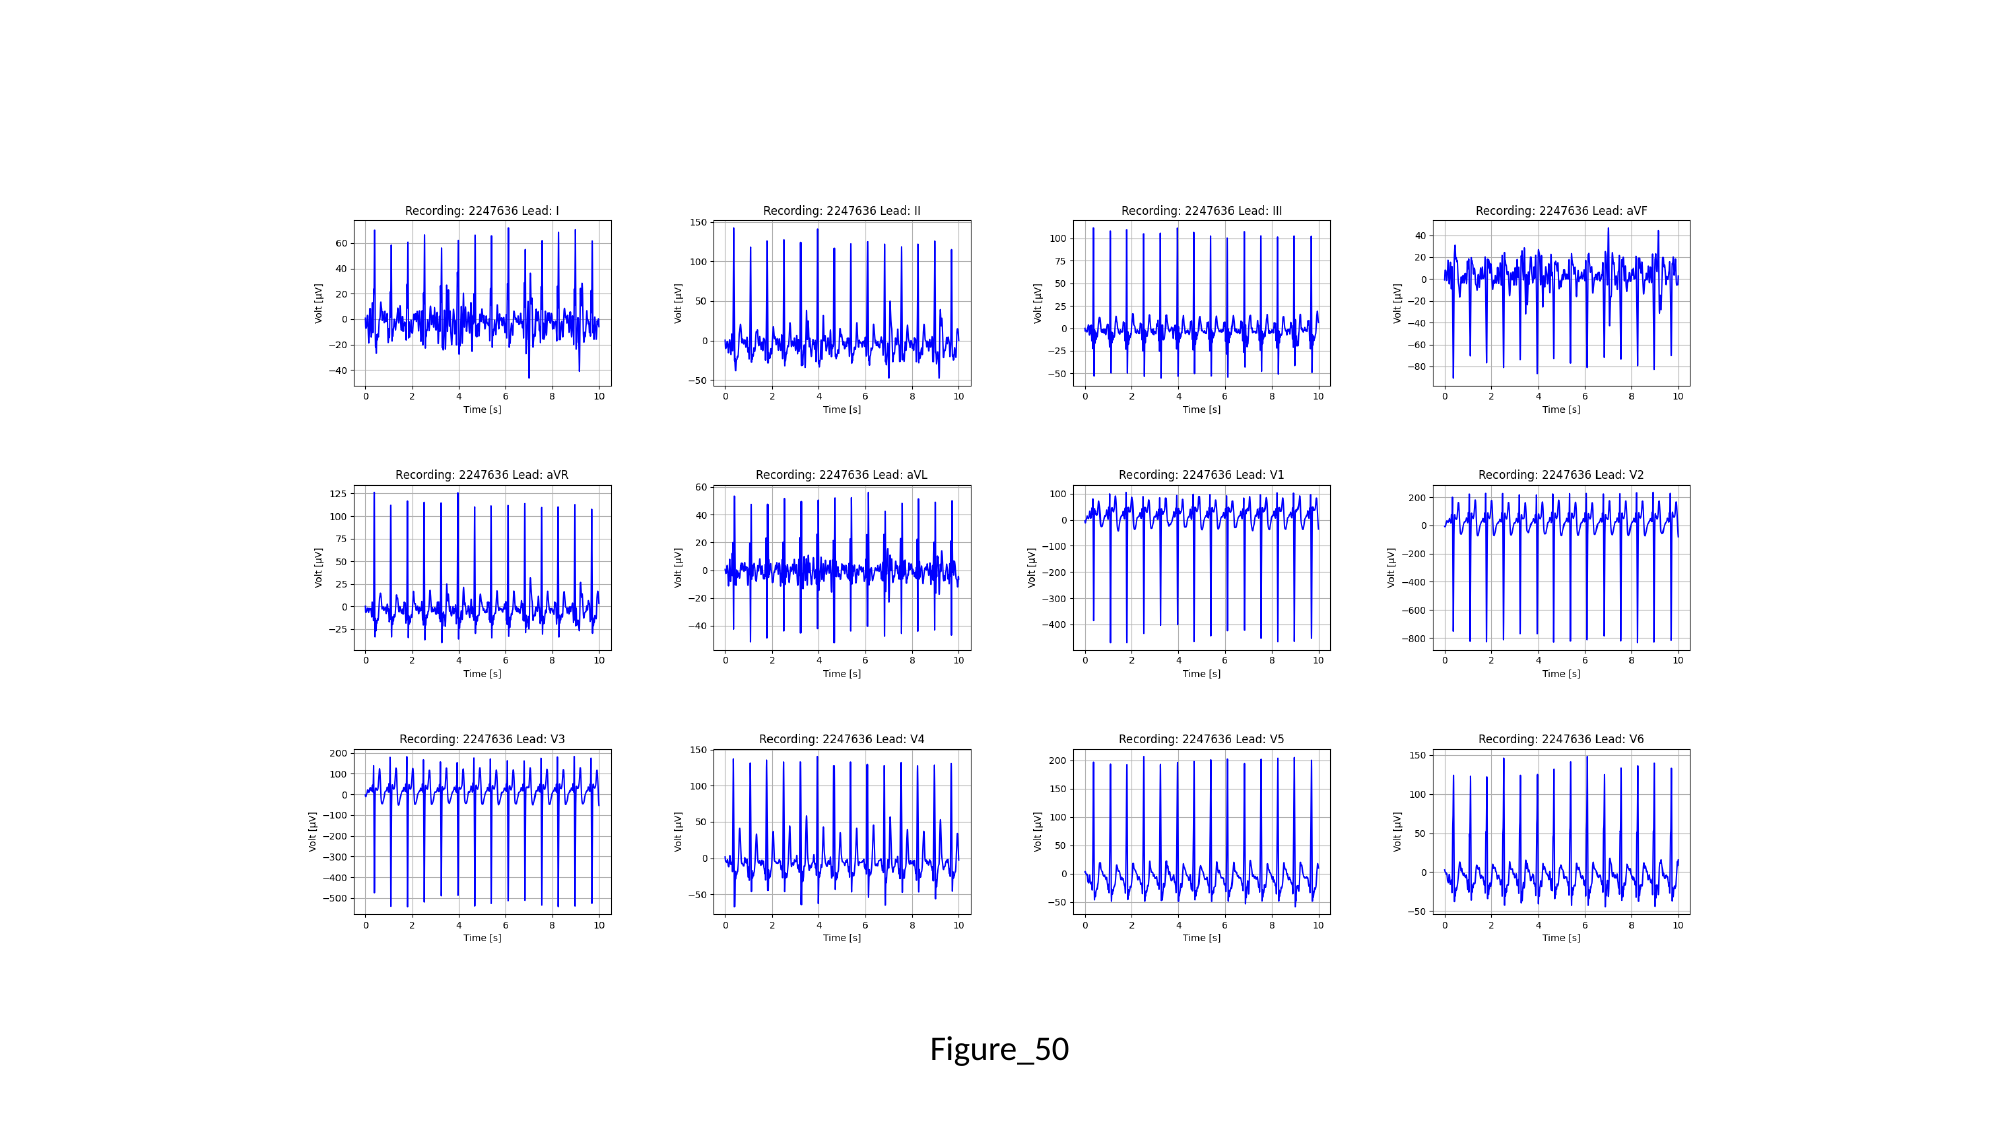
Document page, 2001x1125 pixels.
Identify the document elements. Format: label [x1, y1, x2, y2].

text_box [138, 112, 1862, 1075]
